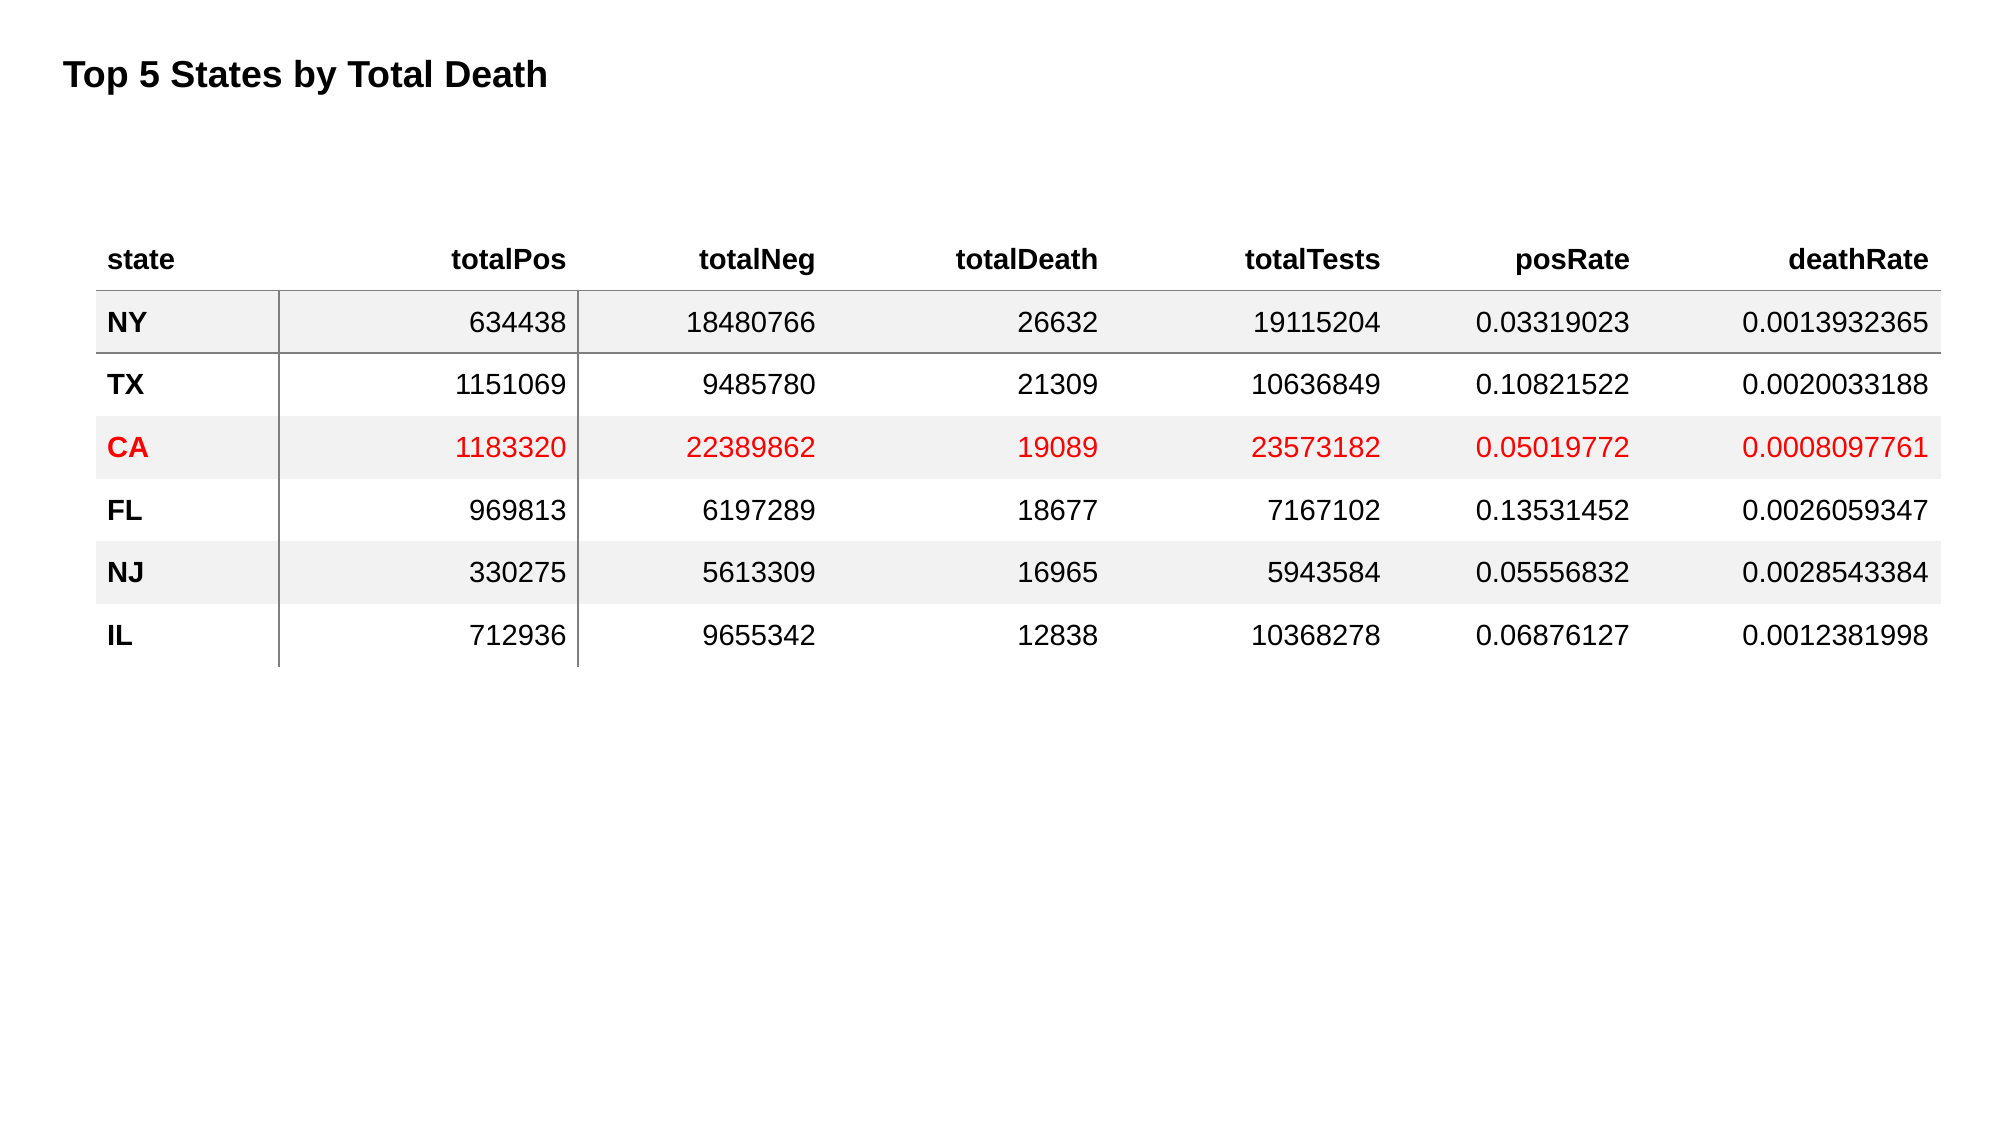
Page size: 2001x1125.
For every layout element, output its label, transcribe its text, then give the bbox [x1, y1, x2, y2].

table_cell 18677 [827, 479, 1110, 541]
table_cell 22389862 [579, 416, 827, 479]
table_cell 12838 [827, 604, 1110, 667]
table_cell 969813 [280, 479, 577, 541]
table_cell 0.05019772 [1392, 416, 1641, 479]
table_cell 9655342 [579, 604, 827, 667]
table_header totalPos [279, 228, 578, 290]
table_cell 19115204 [1110, 291, 1392, 352]
table_cell 5943584 [1110, 541, 1392, 604]
table_cell 0.03319023 [1392, 291, 1641, 352]
table_cell 1151069 [280, 354, 577, 416]
table_cell 0.10821522 [1392, 354, 1641, 416]
table_cell 18480766 [579, 291, 827, 352]
table_cell 0.06876127 [1392, 604, 1641, 667]
table_cell 0.0008097761 [1641, 416, 1941, 479]
table_cell CA [96, 416, 278, 479]
table_cell 26632 [827, 291, 1110, 352]
table_cell 634438 [280, 291, 577, 352]
table_cell 16965 [827, 541, 1110, 604]
table_cell 5613309 [579, 541, 827, 604]
table_header posRate [1392, 228, 1641, 290]
table_cell 0.0012381998 [1641, 604, 1941, 667]
table_cell 0.0026059347 [1641, 479, 1941, 541]
table_cell 19089 [827, 416, 1110, 479]
table_cell IL [96, 604, 278, 667]
table_cell 10636849 [1110, 354, 1392, 416]
table_cell 0.0013932365 [1641, 291, 1941, 352]
table_cell 10368278 [1110, 604, 1392, 667]
table_cell NJ [96, 541, 278, 604]
table_cell 7167102 [1110, 479, 1392, 541]
table_cell 330275 [280, 541, 577, 604]
table_header totalNeg [578, 228, 827, 290]
table_header state [96, 228, 279, 290]
table_header totalDeath [827, 228, 1110, 290]
table_header totalTests [1110, 228, 1392, 290]
table_cell TX [96, 354, 278, 416]
table_cell 6197289 [579, 479, 827, 541]
table_cell 0.13531452 [1392, 479, 1641, 541]
table_header deathRate [1641, 228, 1941, 290]
table_cell NY [96, 291, 278, 352]
table_cell 9485780 [579, 354, 827, 416]
table_cell FL [96, 479, 278, 541]
table_cell 23573182 [1110, 416, 1392, 479]
text_box Top 5 States by Total Death [47, 19, 816, 118]
table_cell 21309 [827, 354, 1110, 416]
table_cell 1183320 [280, 416, 577, 479]
table_cell 0.0028543384 [1641, 541, 1941, 604]
table_cell 0.05556832 [1392, 541, 1641, 604]
table_cell 712936 [280, 604, 577, 667]
table_cell 0.0020033188 [1641, 354, 1941, 416]
